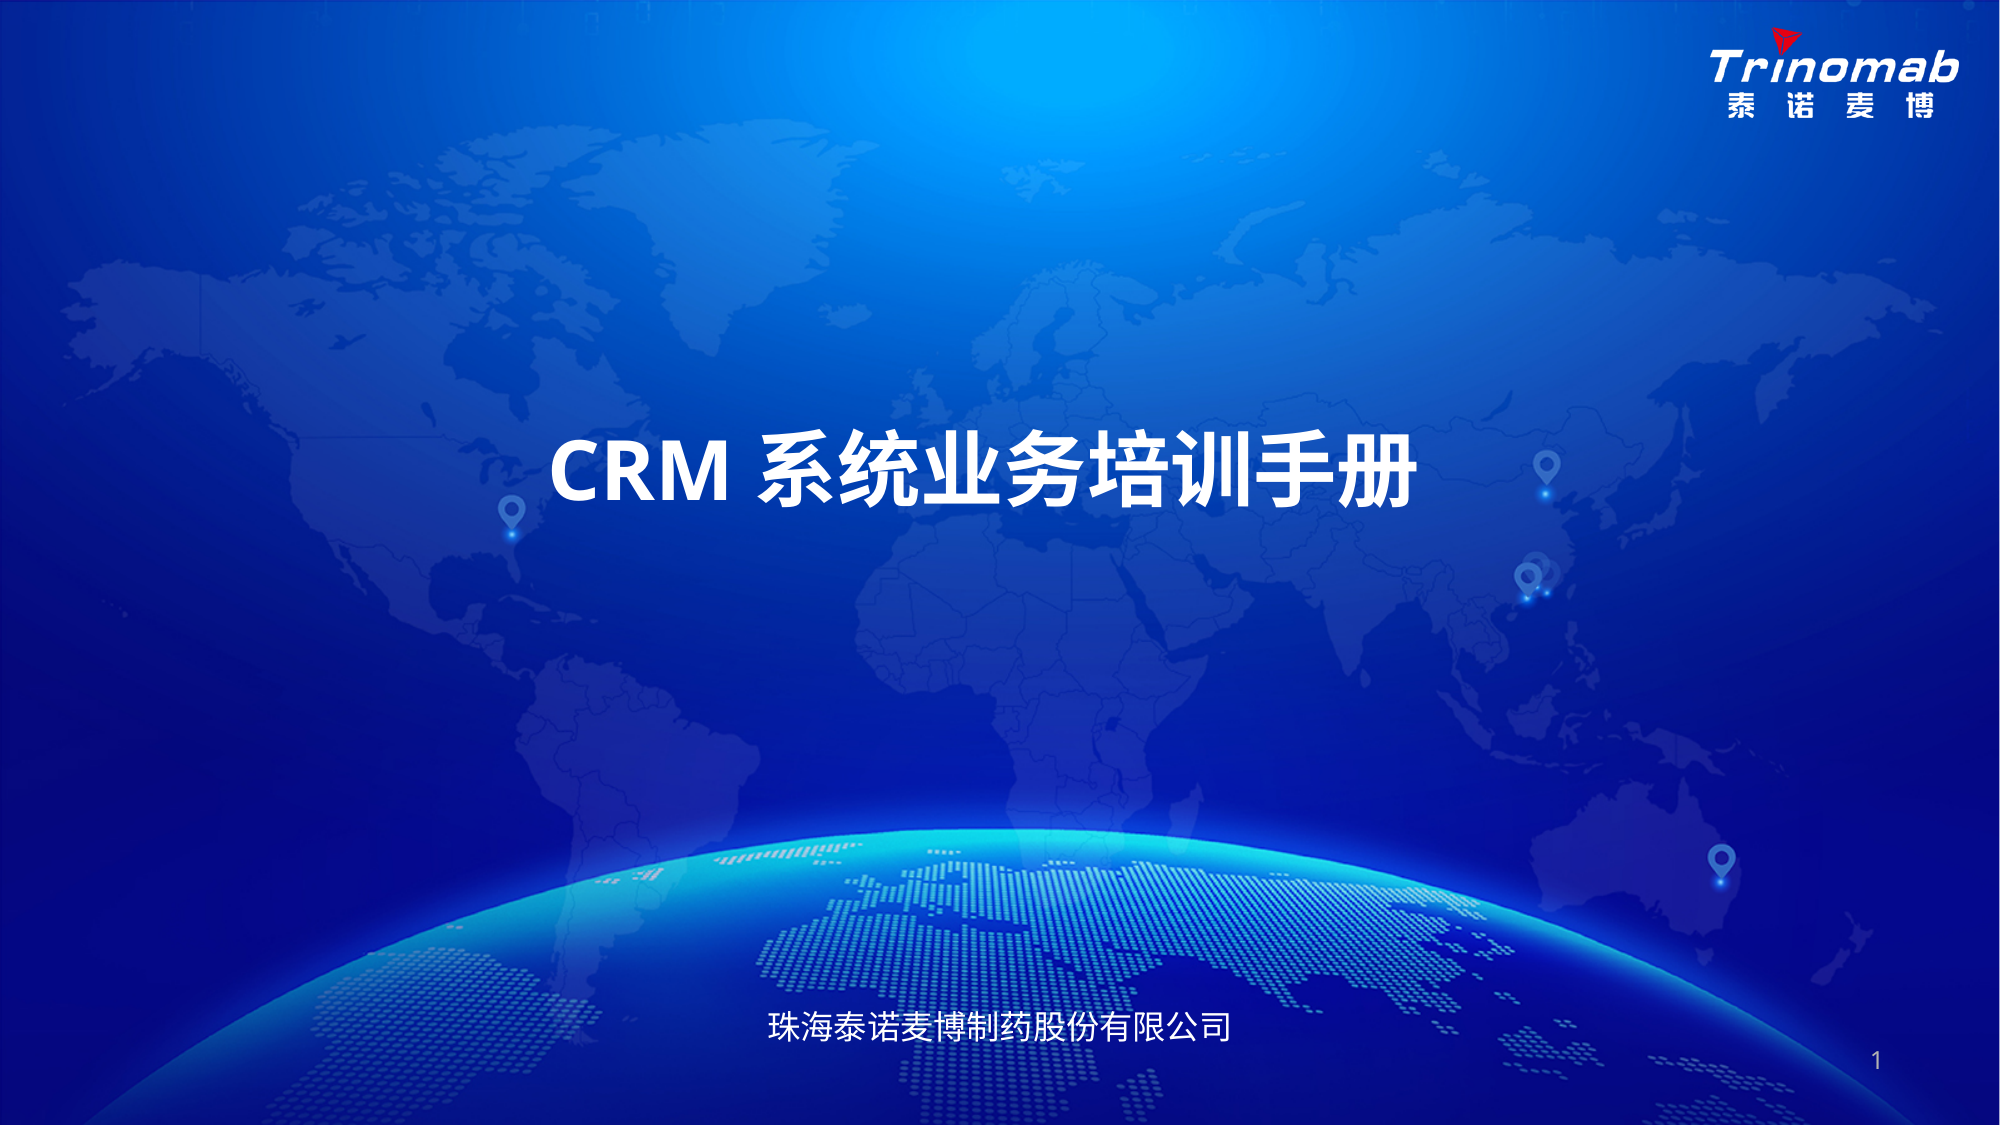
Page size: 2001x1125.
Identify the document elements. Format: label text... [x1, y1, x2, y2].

picture [0, 0, 2000, 1125]
text_box CRM系统业务培训手册 [421, 409, 1547, 525]
slide_number 1 [1456, 1035, 1900, 1088]
